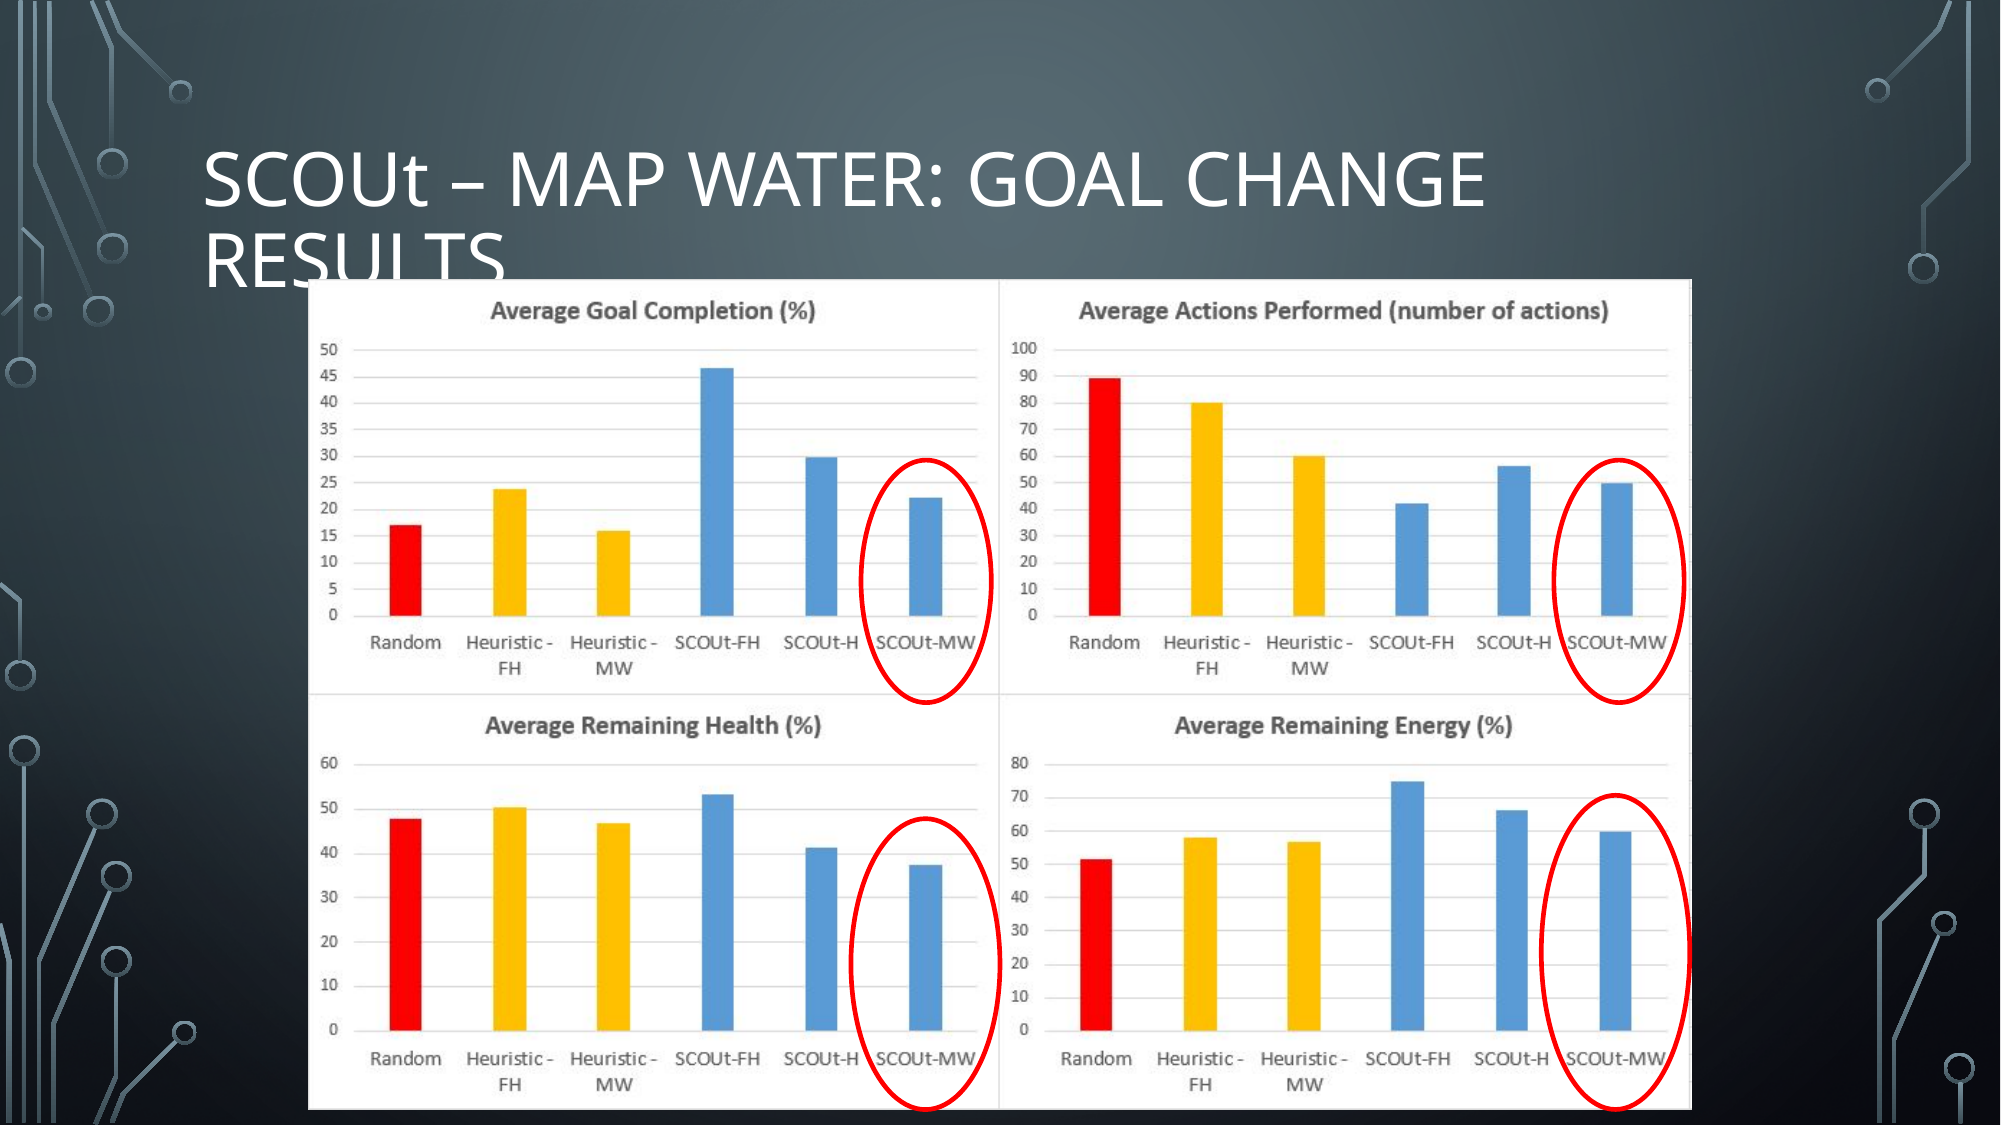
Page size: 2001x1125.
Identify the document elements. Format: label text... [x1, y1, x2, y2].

picture [307, 279, 1692, 1110]
title SCOUt – MAP WATER: Goal Change Results [187, 101, 1813, 344]
